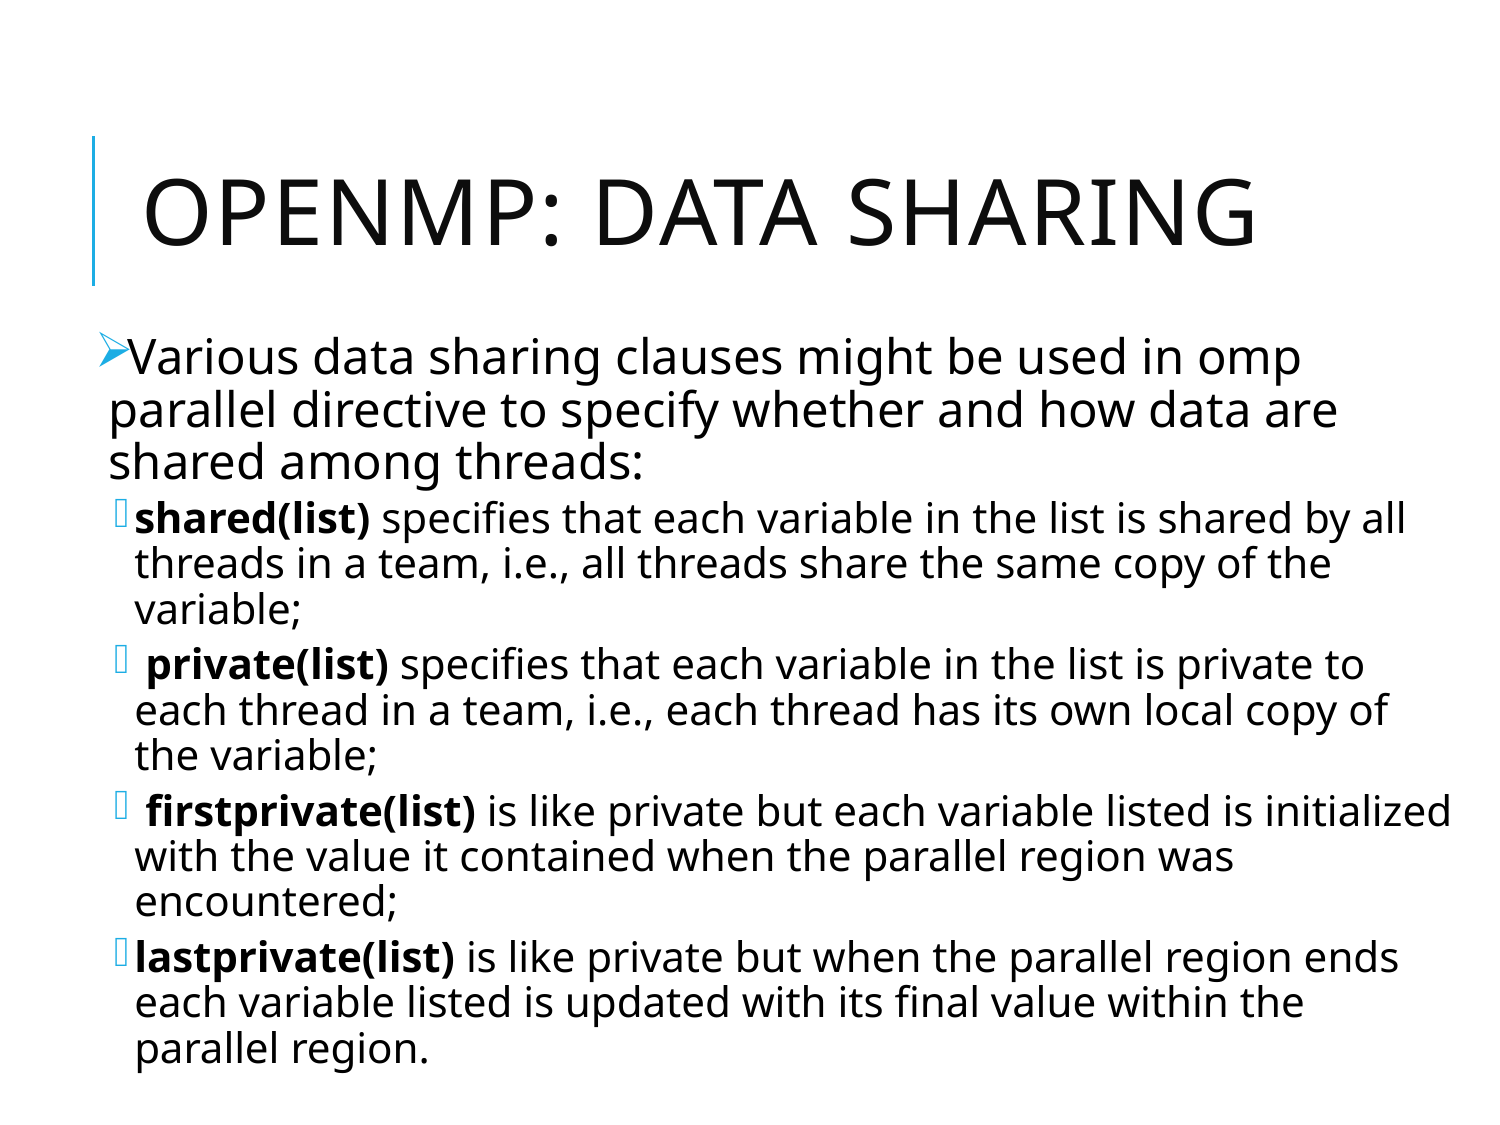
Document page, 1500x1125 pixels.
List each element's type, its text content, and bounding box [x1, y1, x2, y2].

title OpenMP: data sharing [126, 96, 1322, 324]
list Various data sharing clauses might be used in omp parallel directive to specify whether and how data are shared among threads: shared(list) specifies that each variable in the list is shared by all threads in a team, i.e., all threads share the same copy of the variable; private(list) specifies that each variable in the list is private to each thread in a team, i.e., each thread has its own local copy of the variable; firstprivate(list) is like private but each variable listed is initialized with the value it contained when the parallel region was encountered; lastprivate(list) is like private but when the parallel region ends each variable listed is updated with its final value within the parallel region. [87, 324, 1463, 1088]
